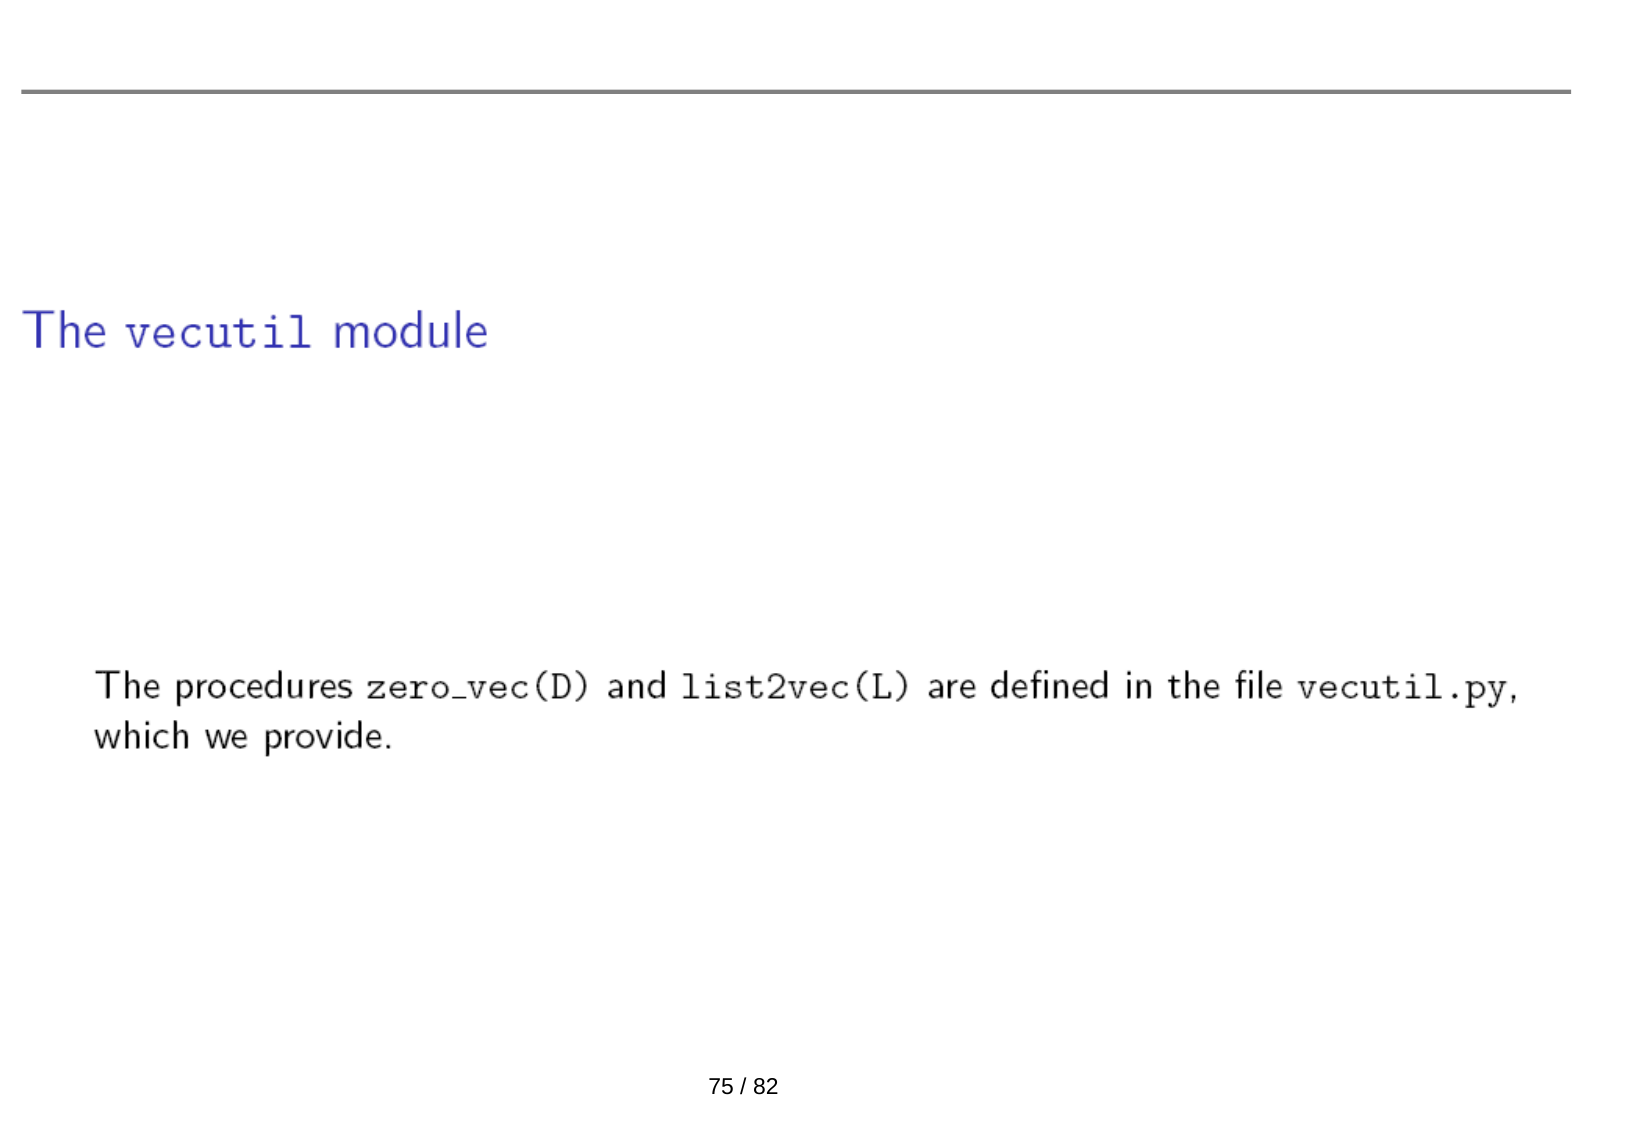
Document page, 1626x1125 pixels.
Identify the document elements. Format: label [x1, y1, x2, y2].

picture [10, 287, 1615, 838]
